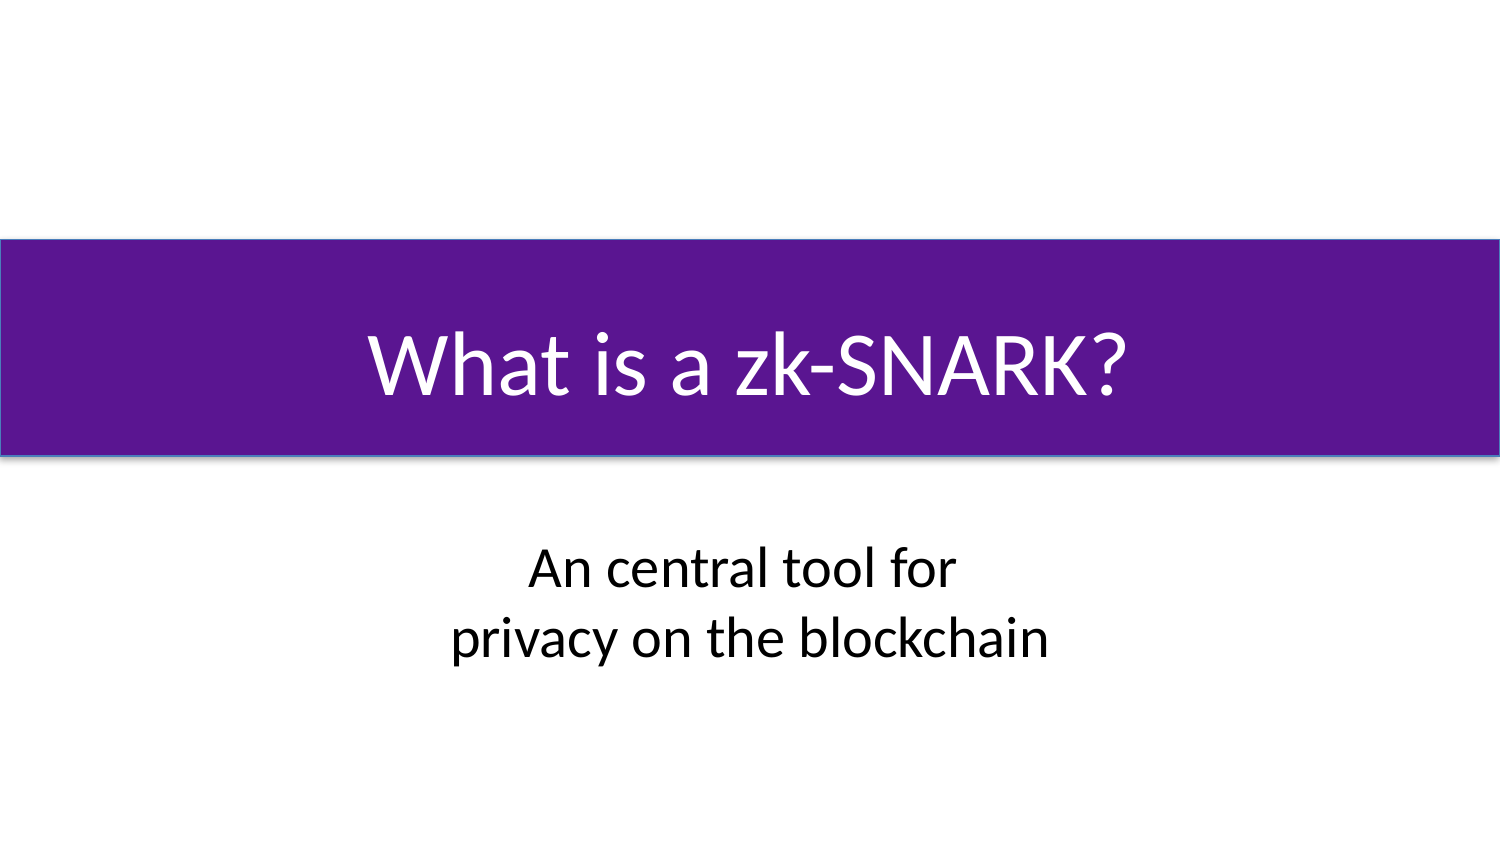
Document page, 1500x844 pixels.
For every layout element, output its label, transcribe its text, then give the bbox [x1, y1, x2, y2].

subtitle An central tool for privacy on the blockchain [224, 521, 1276, 738]
title What is a zk-SNARK? [112, 296, 1388, 411]
